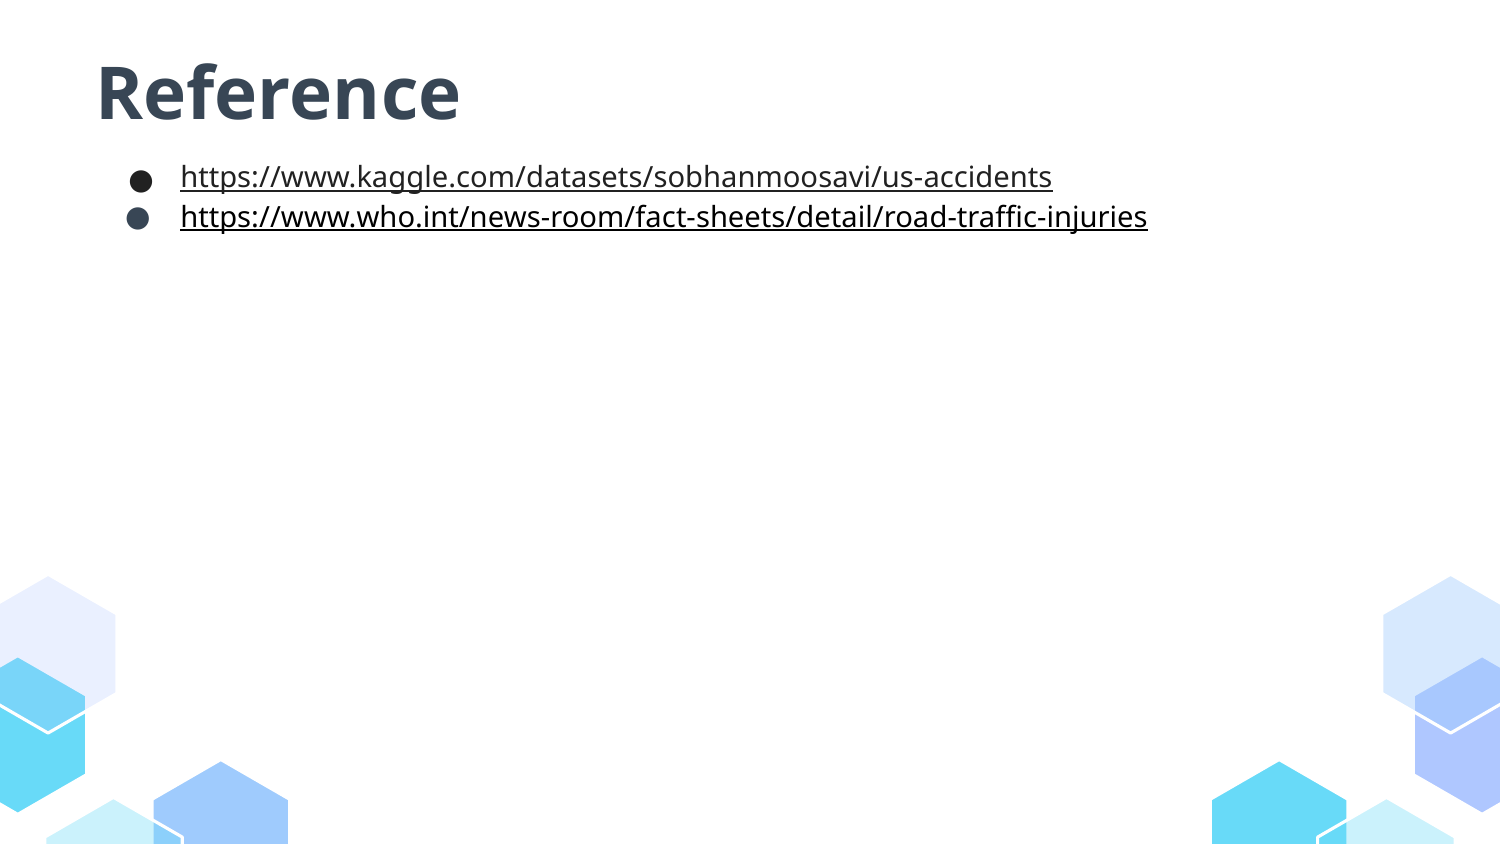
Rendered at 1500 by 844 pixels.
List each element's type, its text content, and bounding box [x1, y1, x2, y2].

title Reference [80, 31, 1344, 126]
text_box https://www.kaggle.com/datasets/sobhanmoosavi/us-accidents https://www.who.int/news-room/fact-sheets/detail/road-traffic-injuries [90, 143, 1379, 682]
